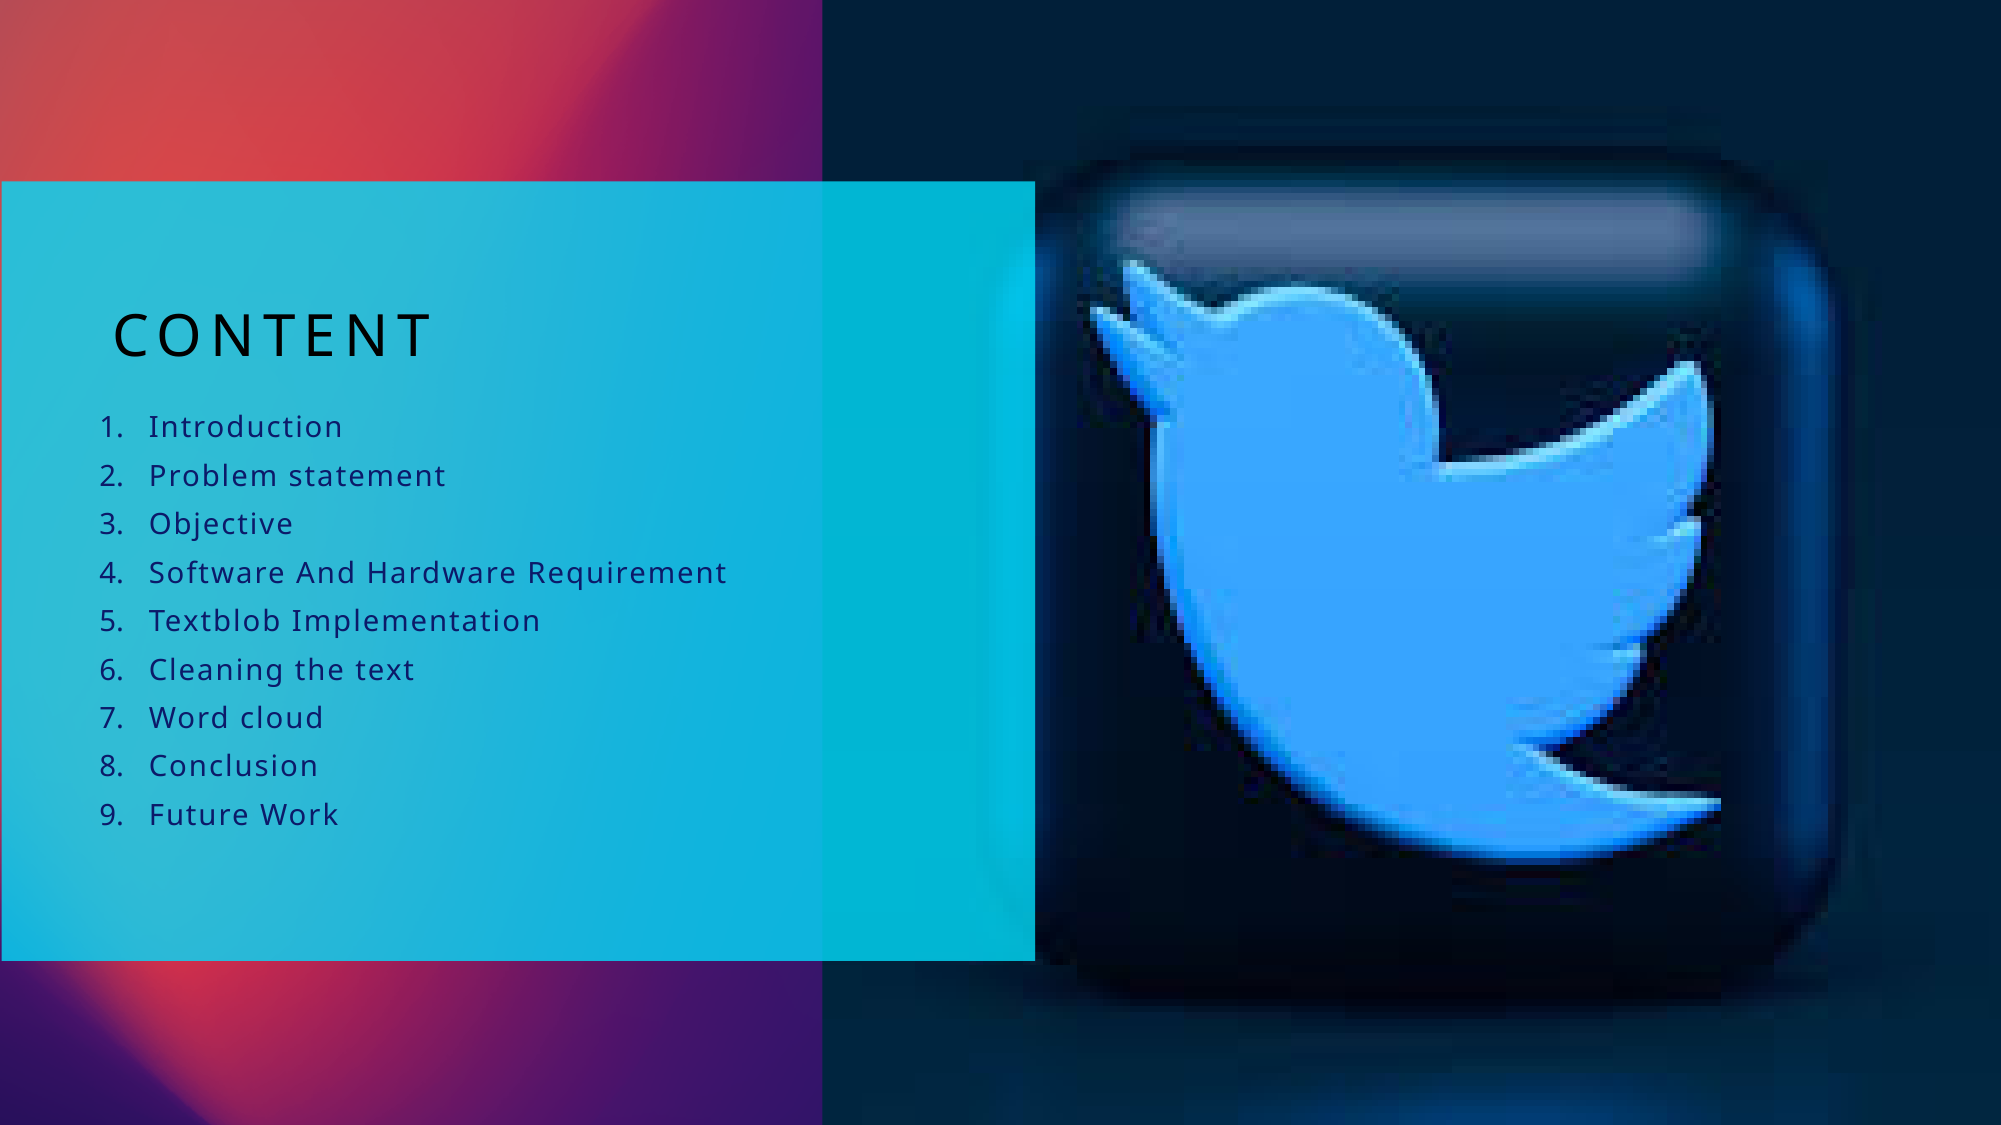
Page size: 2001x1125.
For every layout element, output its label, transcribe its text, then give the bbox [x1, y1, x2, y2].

list Introduction Problem statement Objective Software And Hardware Requirement Textblob Implementation Cleaning the text Word cloud Conclusion Future Work [84, 392, 822, 844]
title Content [1, 181, 822, 961]
picture [0, 0, 2001, 1125]
